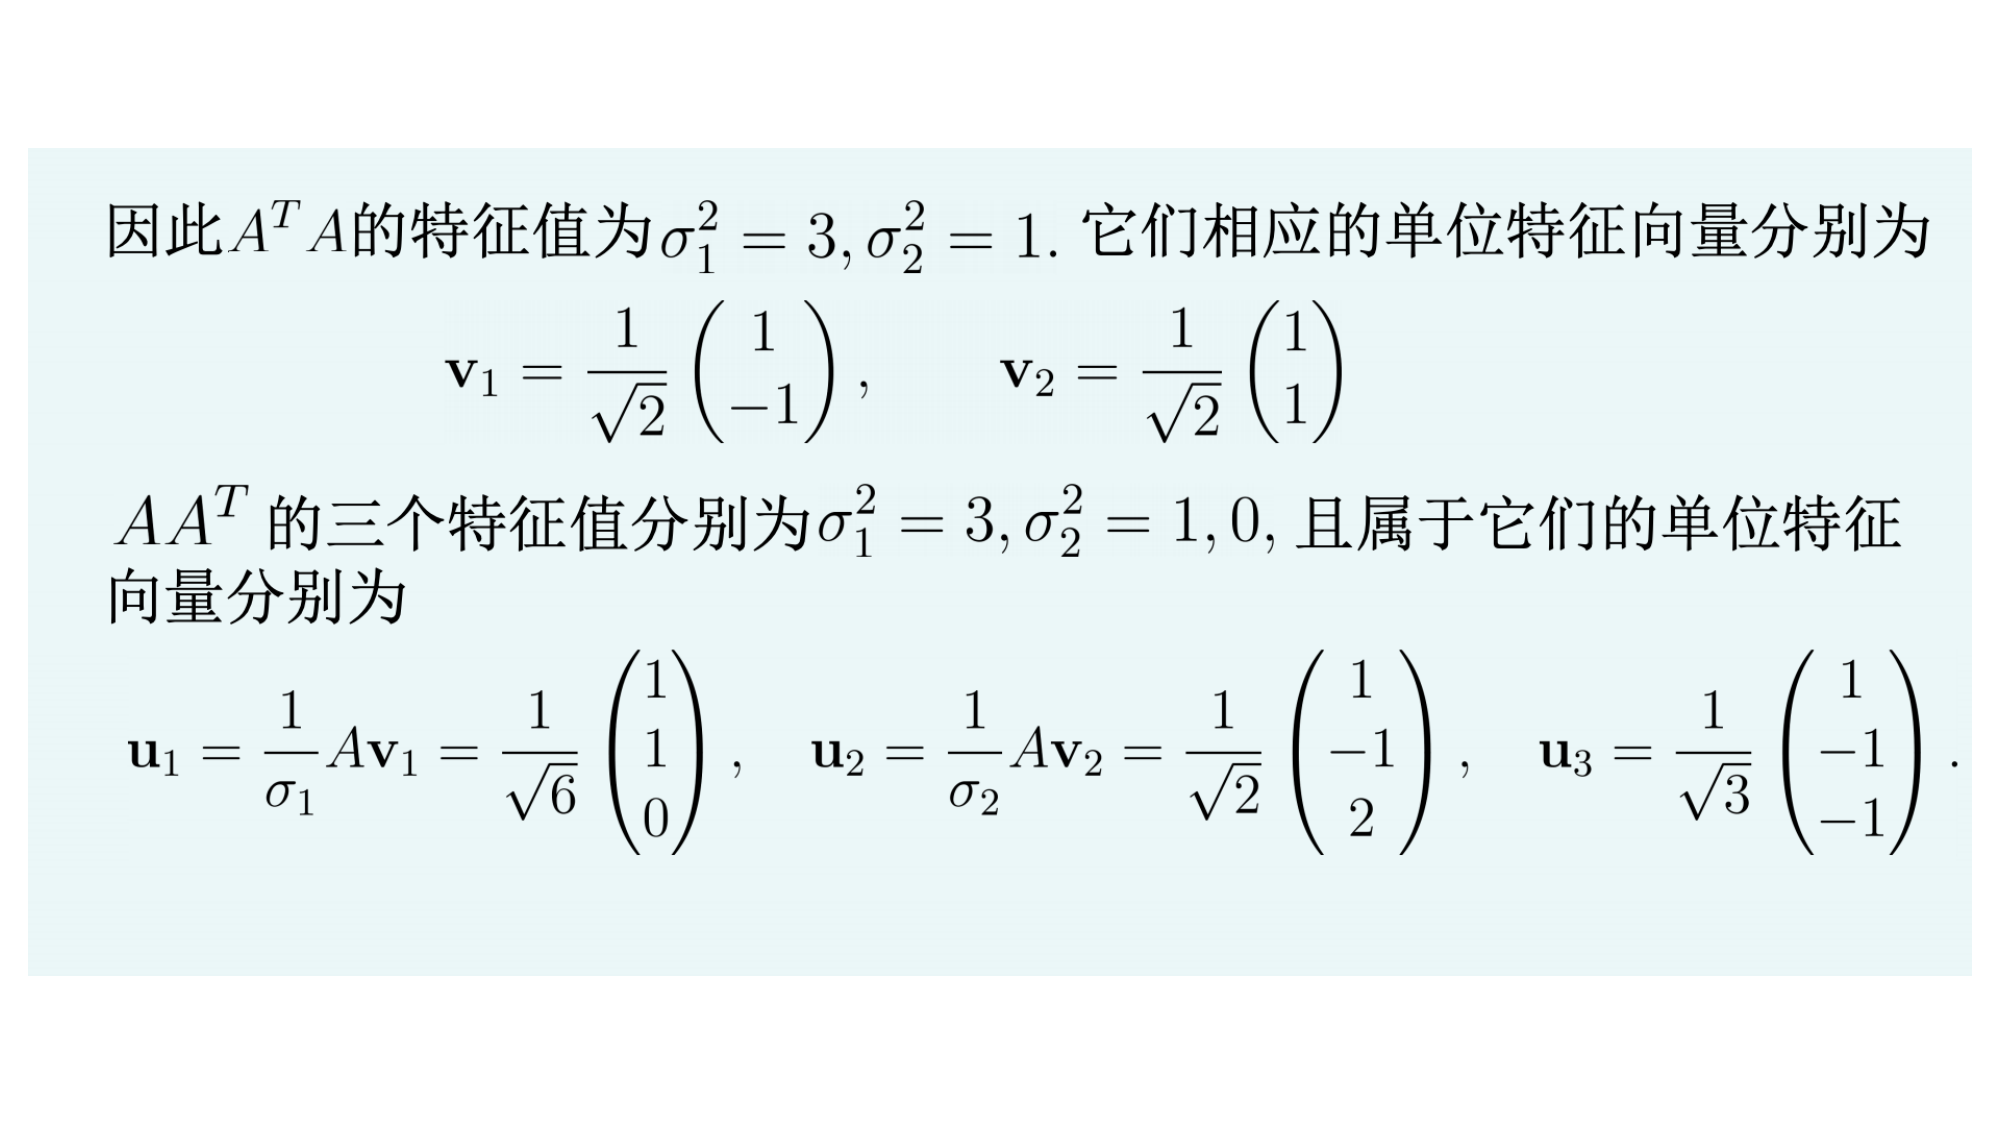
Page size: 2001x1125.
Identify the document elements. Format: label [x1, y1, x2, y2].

picture [28, 148, 1972, 976]
